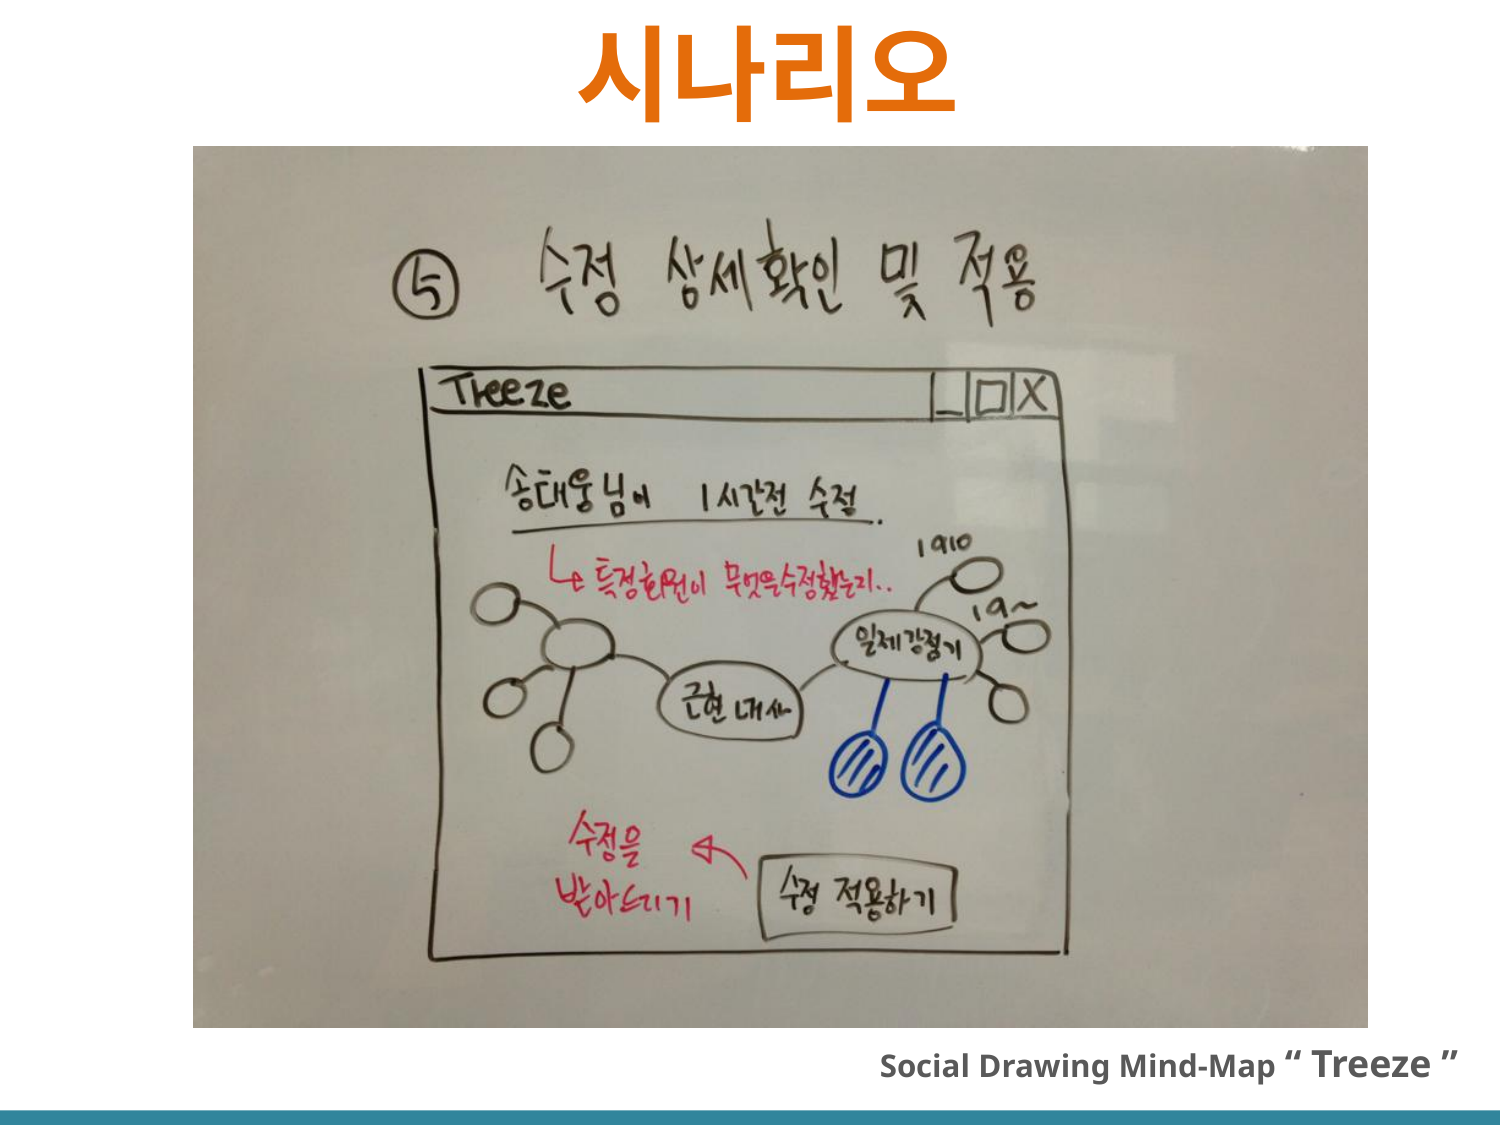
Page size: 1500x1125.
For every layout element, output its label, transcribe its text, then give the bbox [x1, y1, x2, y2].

picture [193, 146, 1368, 1028]
text_box Social Drawing Mind-Map “ Treeze ” [865, 1032, 1500, 1093]
text_box 시나리오 [560, 1, 975, 142]
text_box [0, 1108, 1500, 1125]
